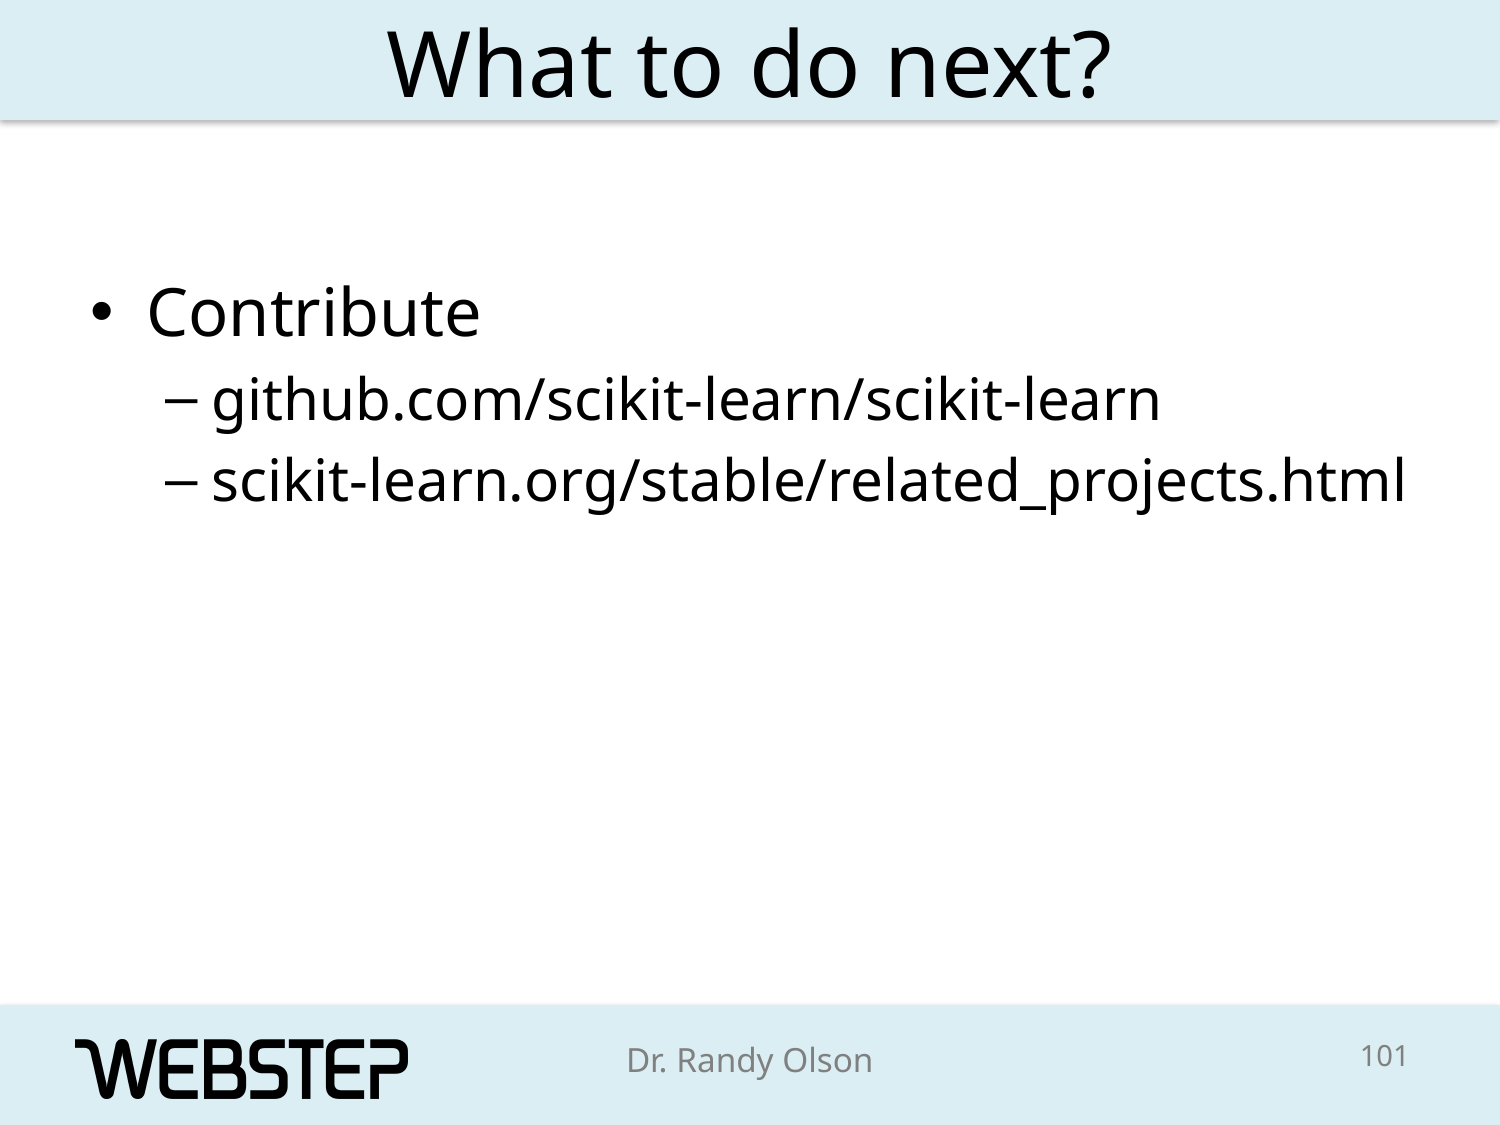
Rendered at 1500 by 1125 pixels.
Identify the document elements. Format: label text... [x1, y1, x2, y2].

list Contribute github.com/scikit-learn/scikit-learn scikit-learn.org/stable/related_projects.html [75, 262, 1425, 1005]
picture [75, 1039, 408, 1099]
title What to do next? [75, 0, 1425, 155]
slide_number 101 [1310, 1026, 1425, 1088]
